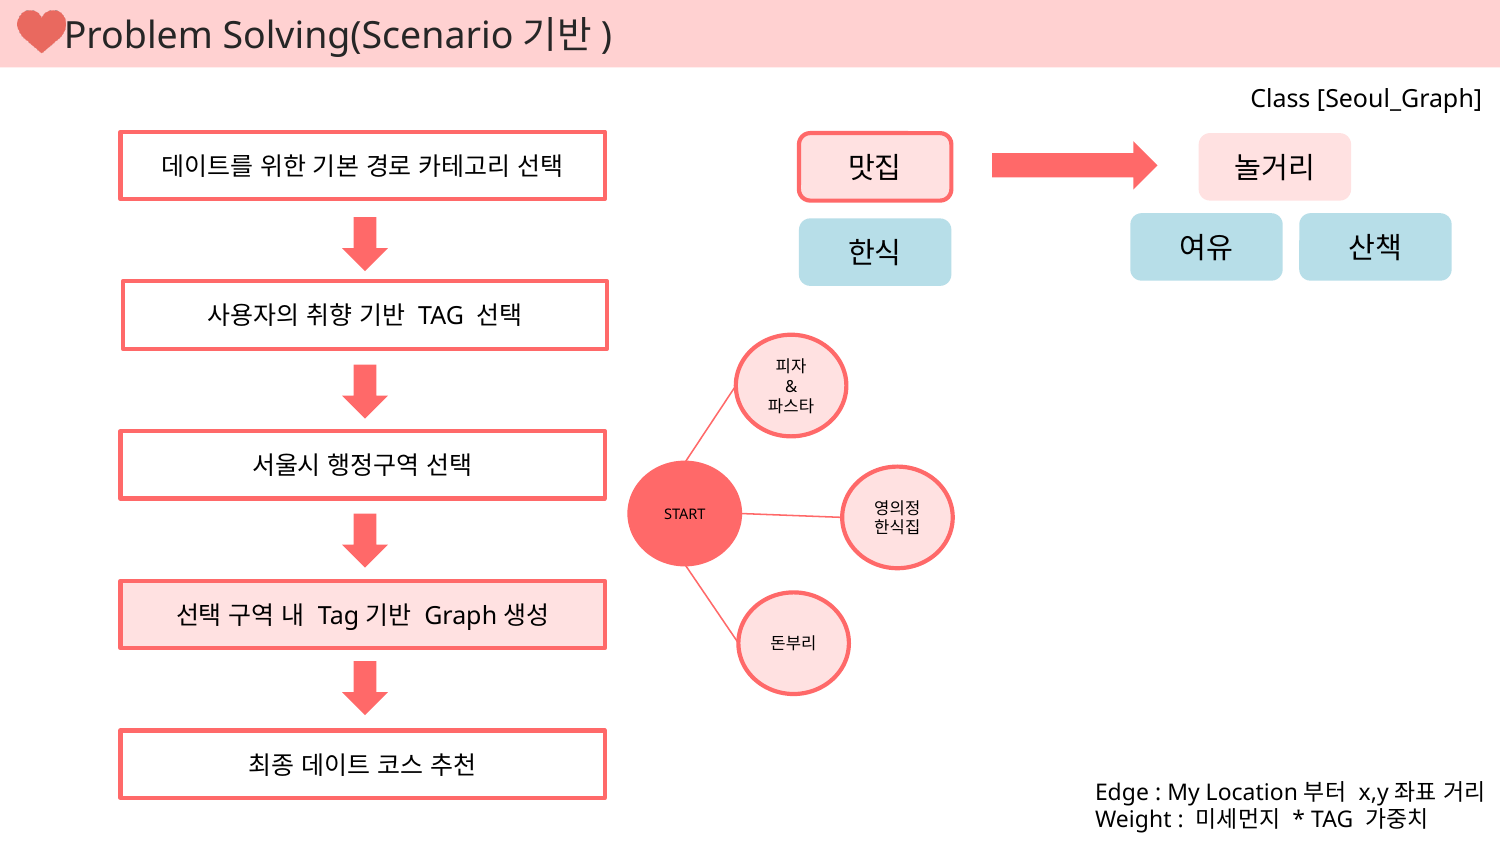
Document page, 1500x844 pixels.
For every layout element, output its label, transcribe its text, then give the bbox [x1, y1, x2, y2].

text_box 돈부리 [736, 590, 852, 697]
text_box [0, 0, 1500, 70]
text_box 데이트를 위한 기본 경로 카테고리 선택 [118, 130, 607, 201]
text_box 영의정 한식집 [840, 464, 955, 571]
text_box Edge : My Location부터 x,y좌표 거리 Weight : 미세먼지 * TAG 가중치 [1080, 769, 1500, 840]
text_box [990, 139, 1160, 192]
text_box 여유 [1128, 211, 1285, 283]
text_box 피자 & 파스타 [733, 332, 849, 439]
text_box 맛집 [796, 130, 954, 203]
text_box 사용자의 취향 기반 TAG 선택 [121, 279, 609, 351]
text_box Class [Seoul_Graph] [1235, 74, 1498, 120]
text_box 한식 [796, 216, 954, 288]
text_box 산책 [1297, 211, 1454, 283]
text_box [17, 3, 616, 65]
text_box [340, 511, 390, 570]
text_box [340, 659, 390, 718]
text_box 놀거리 [1196, 130, 1354, 203]
text_box 선택 구역 내 Tag기반 Graph생성 [118, 579, 607, 650]
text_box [684, 564, 739, 644]
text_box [684, 385, 737, 463]
text_box [340, 215, 390, 274]
text_box START [627, 460, 743, 567]
text_box 서울시 행정구역 선택 [118, 429, 607, 501]
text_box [739, 513, 843, 518]
text_box [340, 362, 390, 421]
text_box 최종 데이트 코스 추천 [118, 728, 607, 800]
